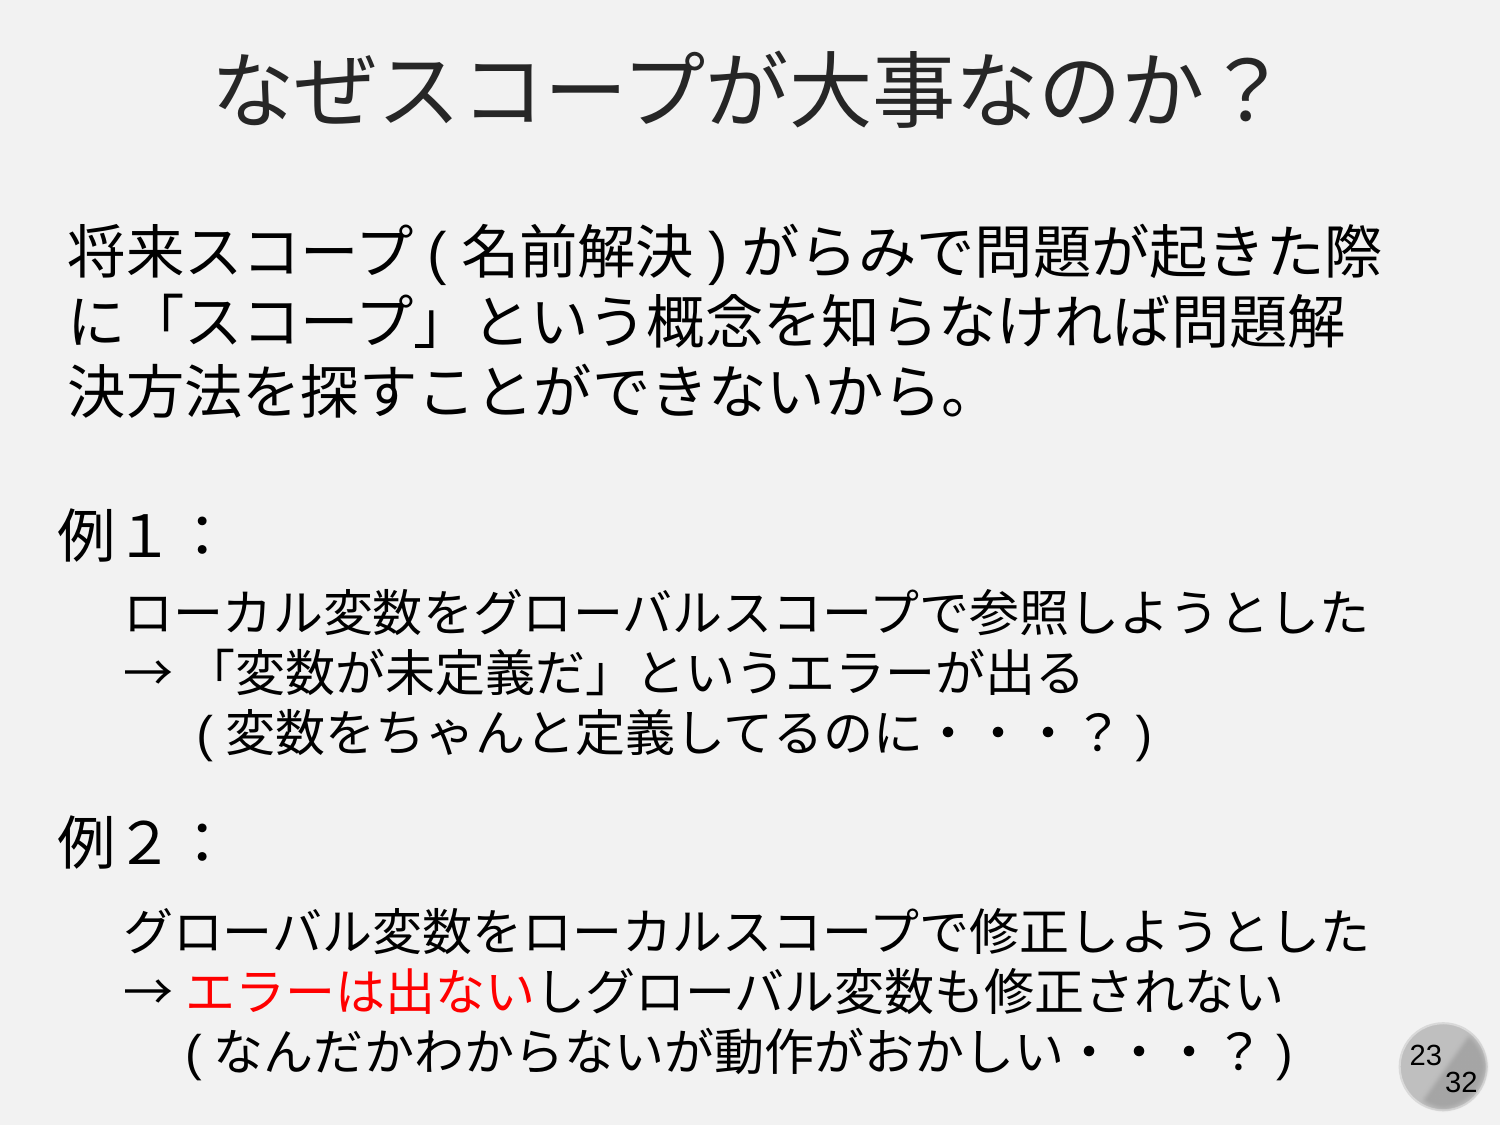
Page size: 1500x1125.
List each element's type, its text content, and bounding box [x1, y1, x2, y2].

text_box 例１： [42, 491, 247, 577]
list なぜスコープが大事なのか？ [0, 31, 1500, 155]
text_box 将来スコープ(名前解決)がらみで問題が起きた際に「スコープ」という概念を知らなければ問題解決方法を探すことができないから。 [53, 208, 1412, 433]
text_box グローバル変数をローカルスコープで修正しようとした →エラーは出ないしグローバル変数も修正されない (なんだかわからないが動作がおかしい・・・？) [108, 893, 1385, 1088]
text_box ローカル変数をグローバルスコープで参照しようとした →「変数が未定義だ」というエラーが出る (変数をちゃんと定義してるのに・・・？) [108, 574, 1385, 769]
text_box 例２： [42, 798, 247, 884]
